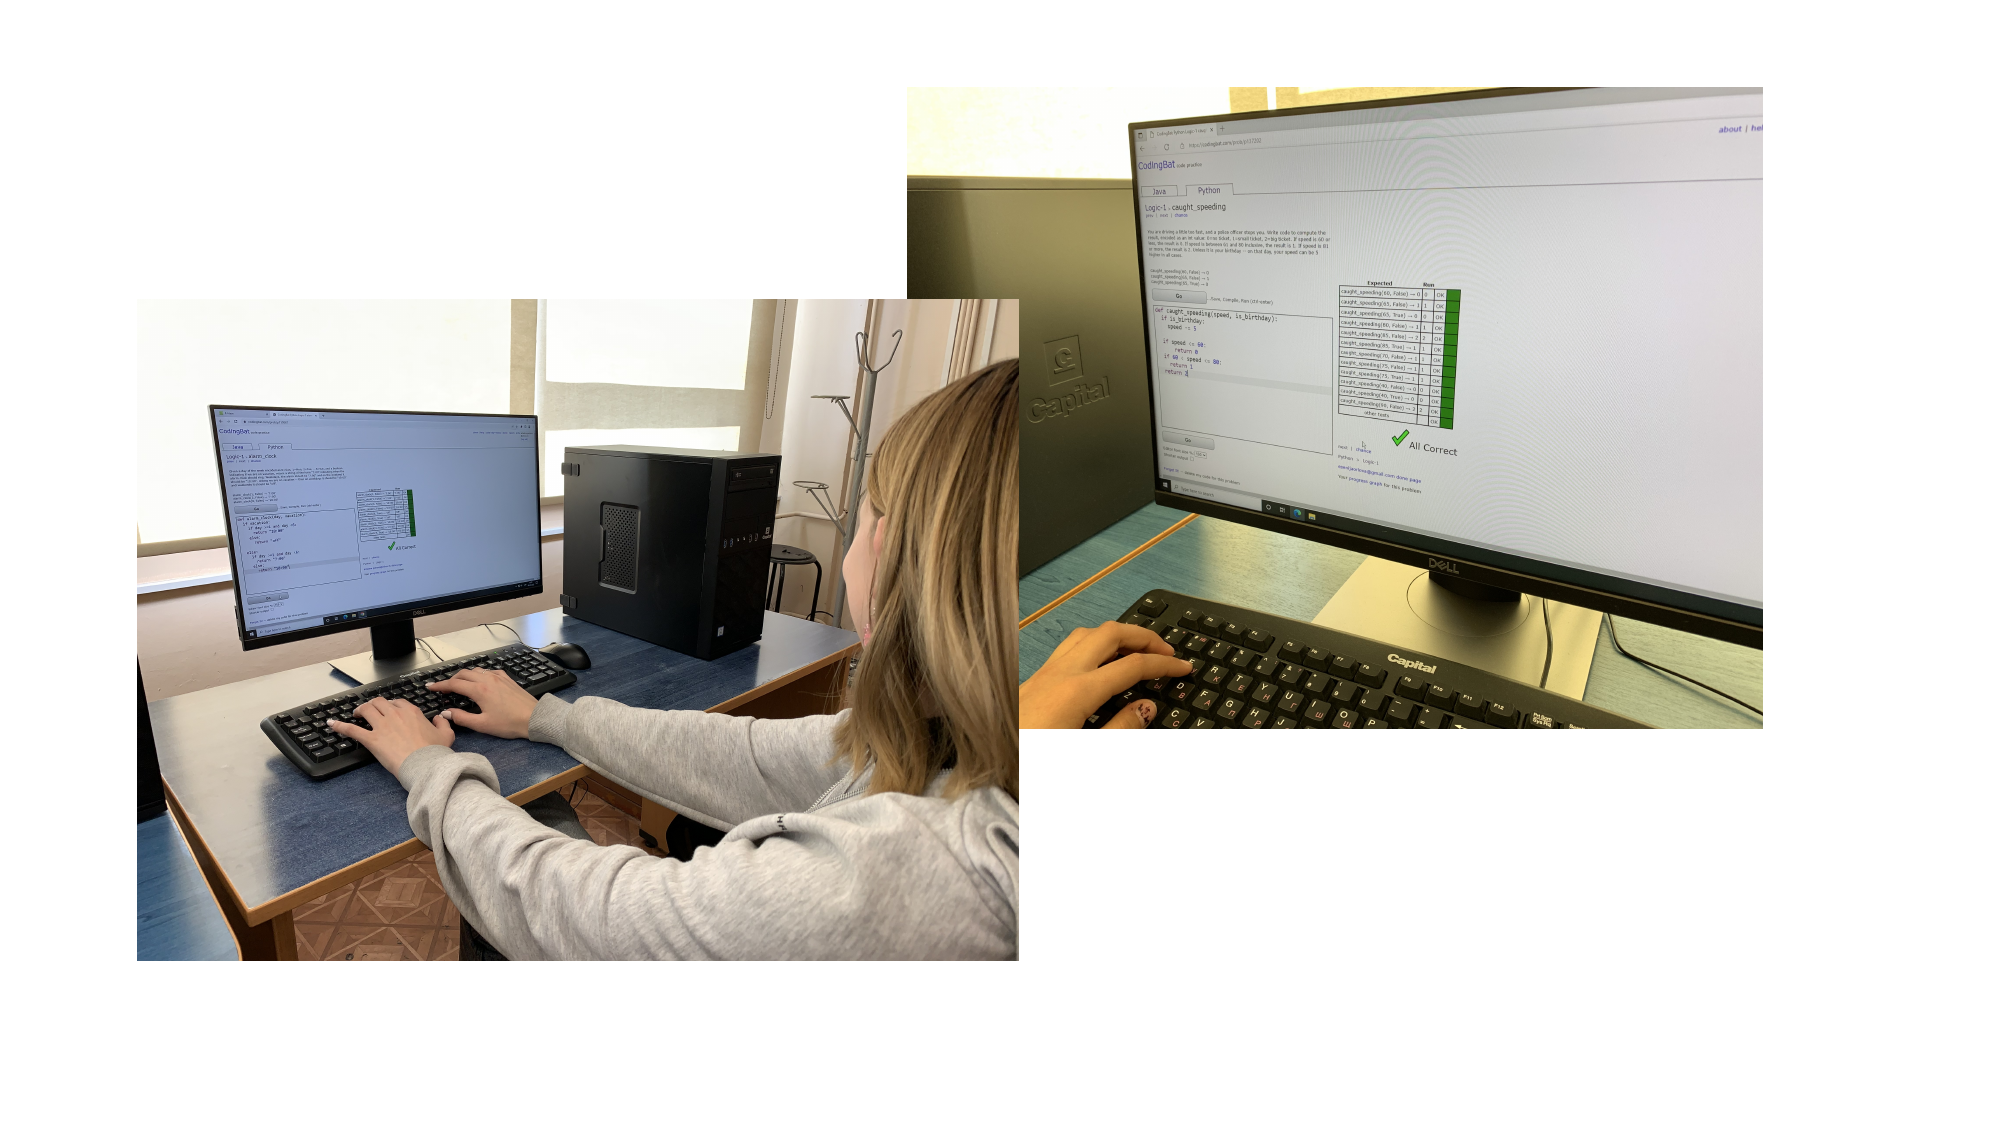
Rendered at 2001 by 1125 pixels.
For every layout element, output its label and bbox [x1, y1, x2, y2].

picture [137, 87, 1763, 961]
